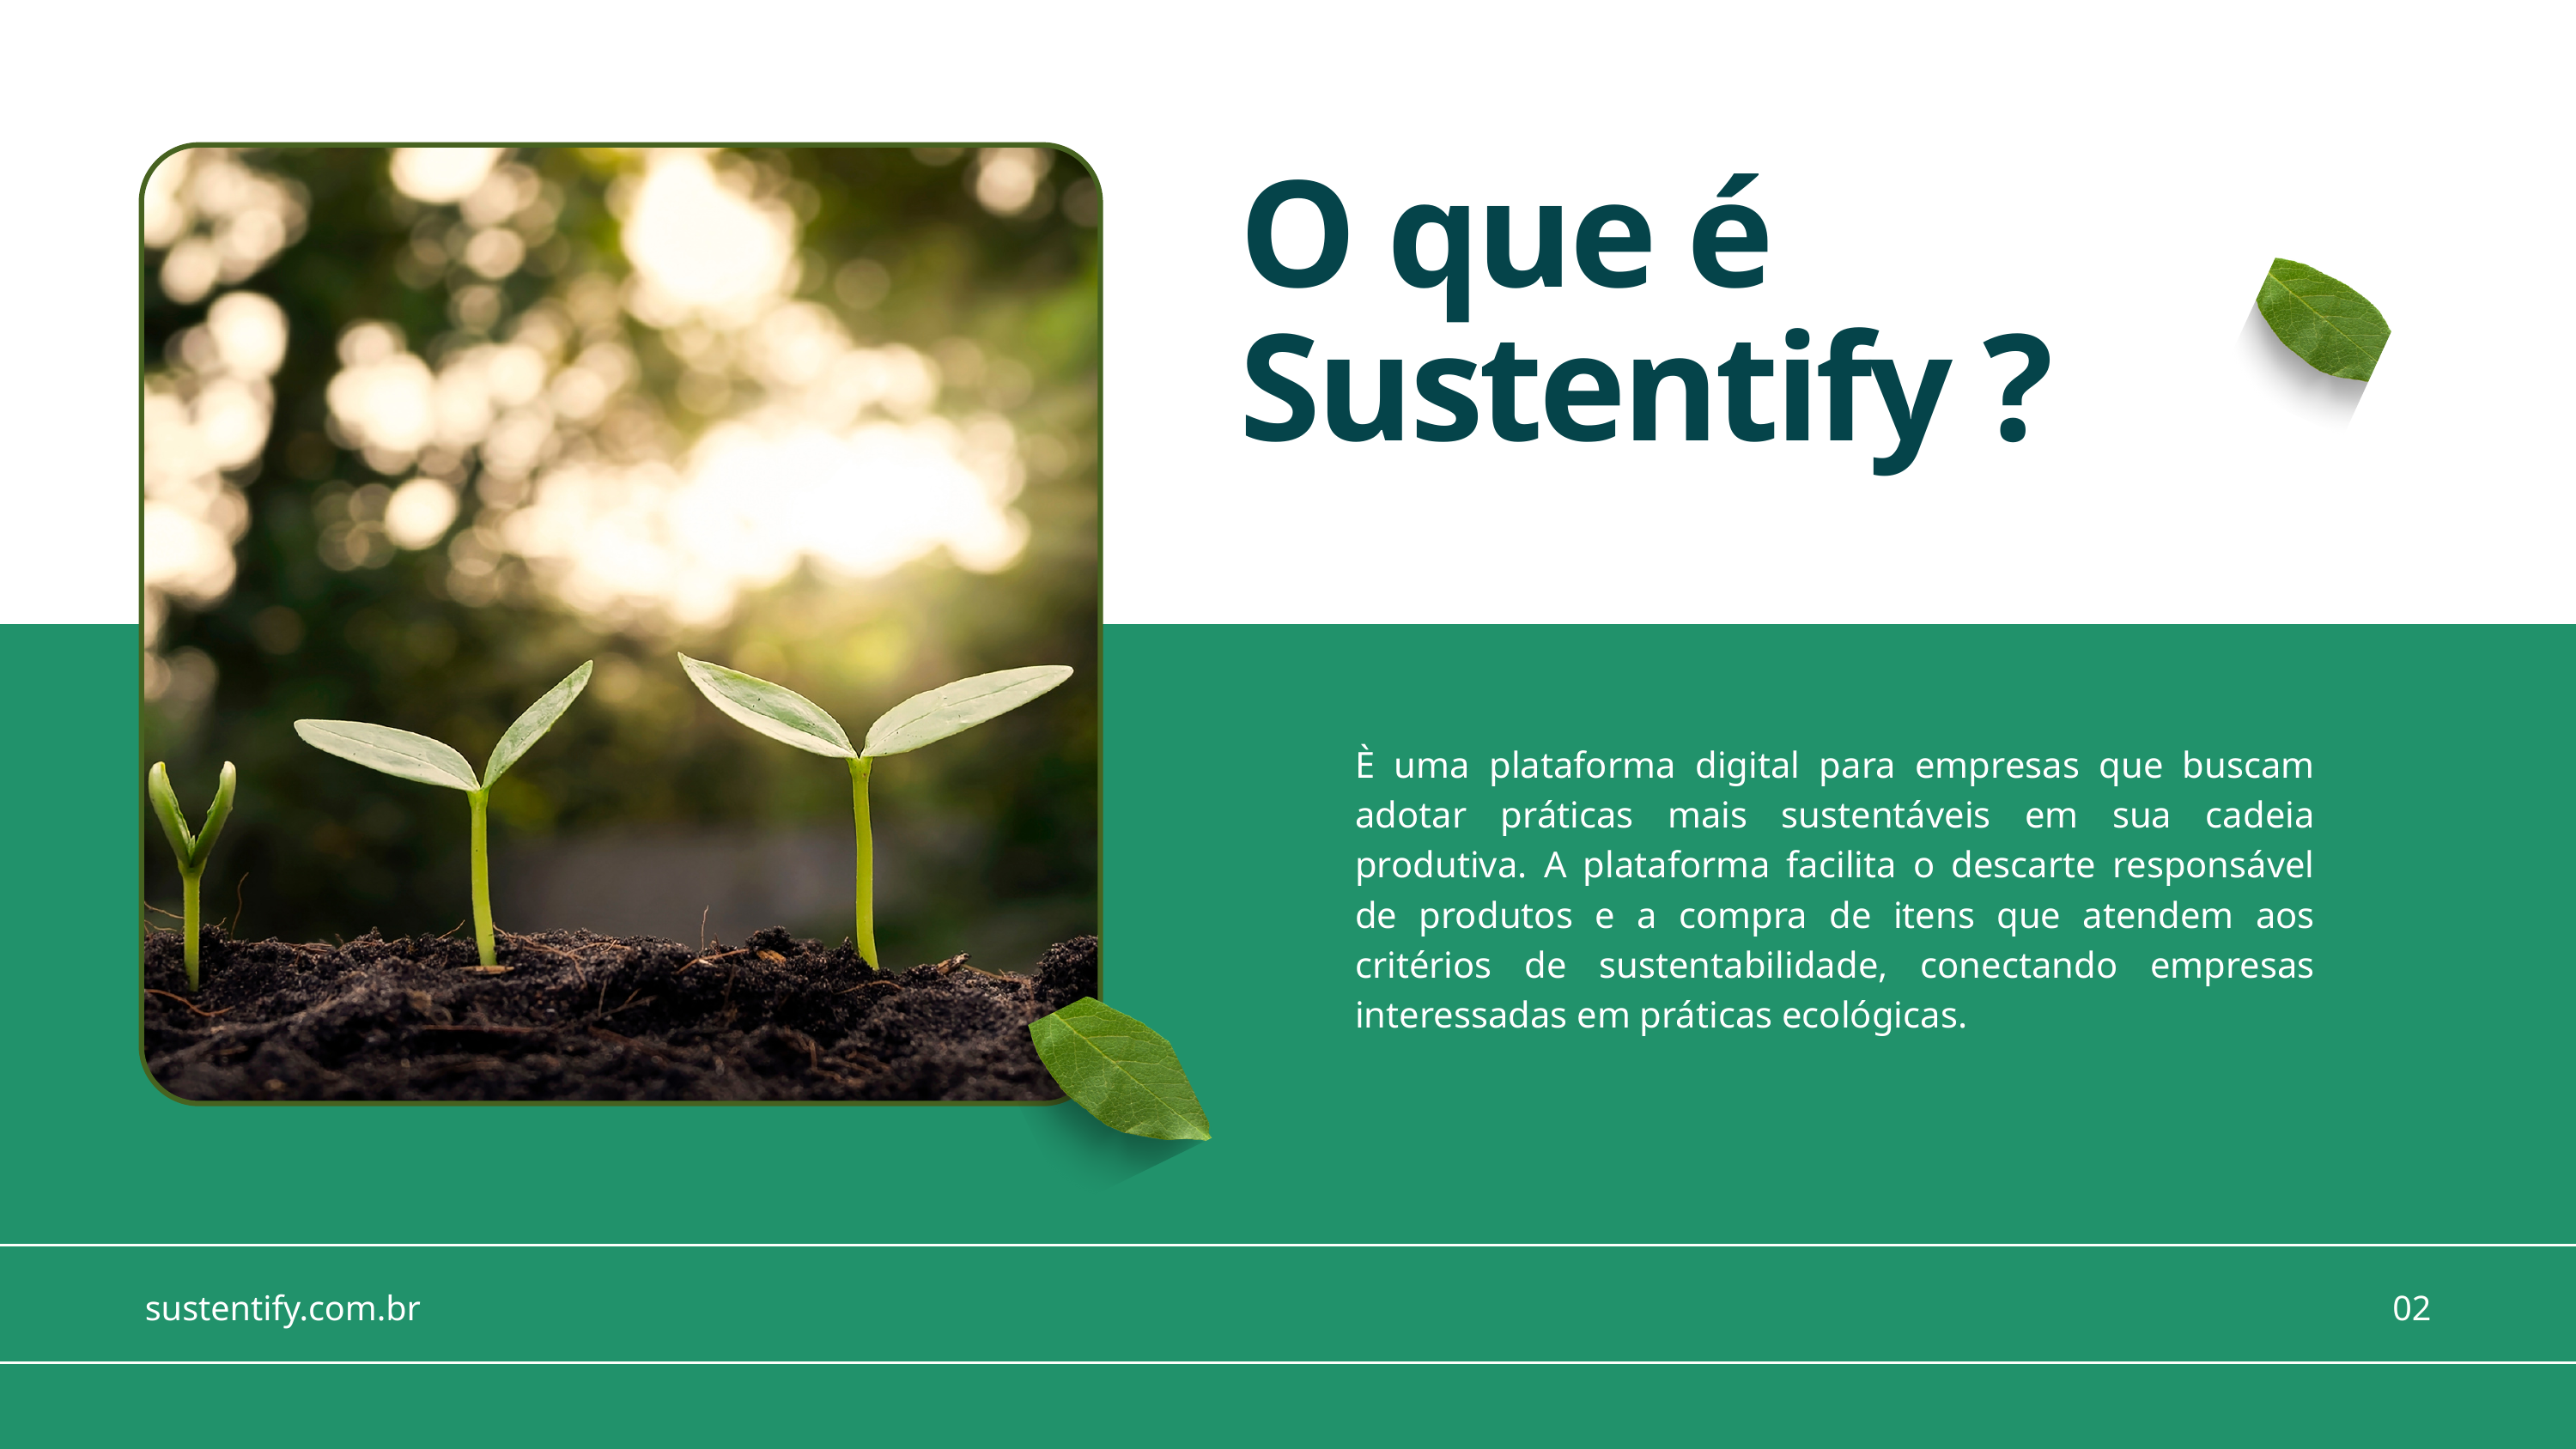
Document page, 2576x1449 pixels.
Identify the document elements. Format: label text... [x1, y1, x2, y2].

text_box È uma plataforma digital para empresas que buscam adotar práticas mais sustentáveis em sua cadeia produtiva. A plataforma facilita o descarte responsável de produtos e a compra de itens que atendem aos critérios de sustentabilidade, conectando empresas interessadas em práticas ecológicas. [1355, 735, 2316, 1036]
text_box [0, 0, 2576, 625]
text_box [0, 1244, 2576, 1363]
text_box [141, 144, 1101, 1104]
text_box [1021, 972, 1216, 1208]
